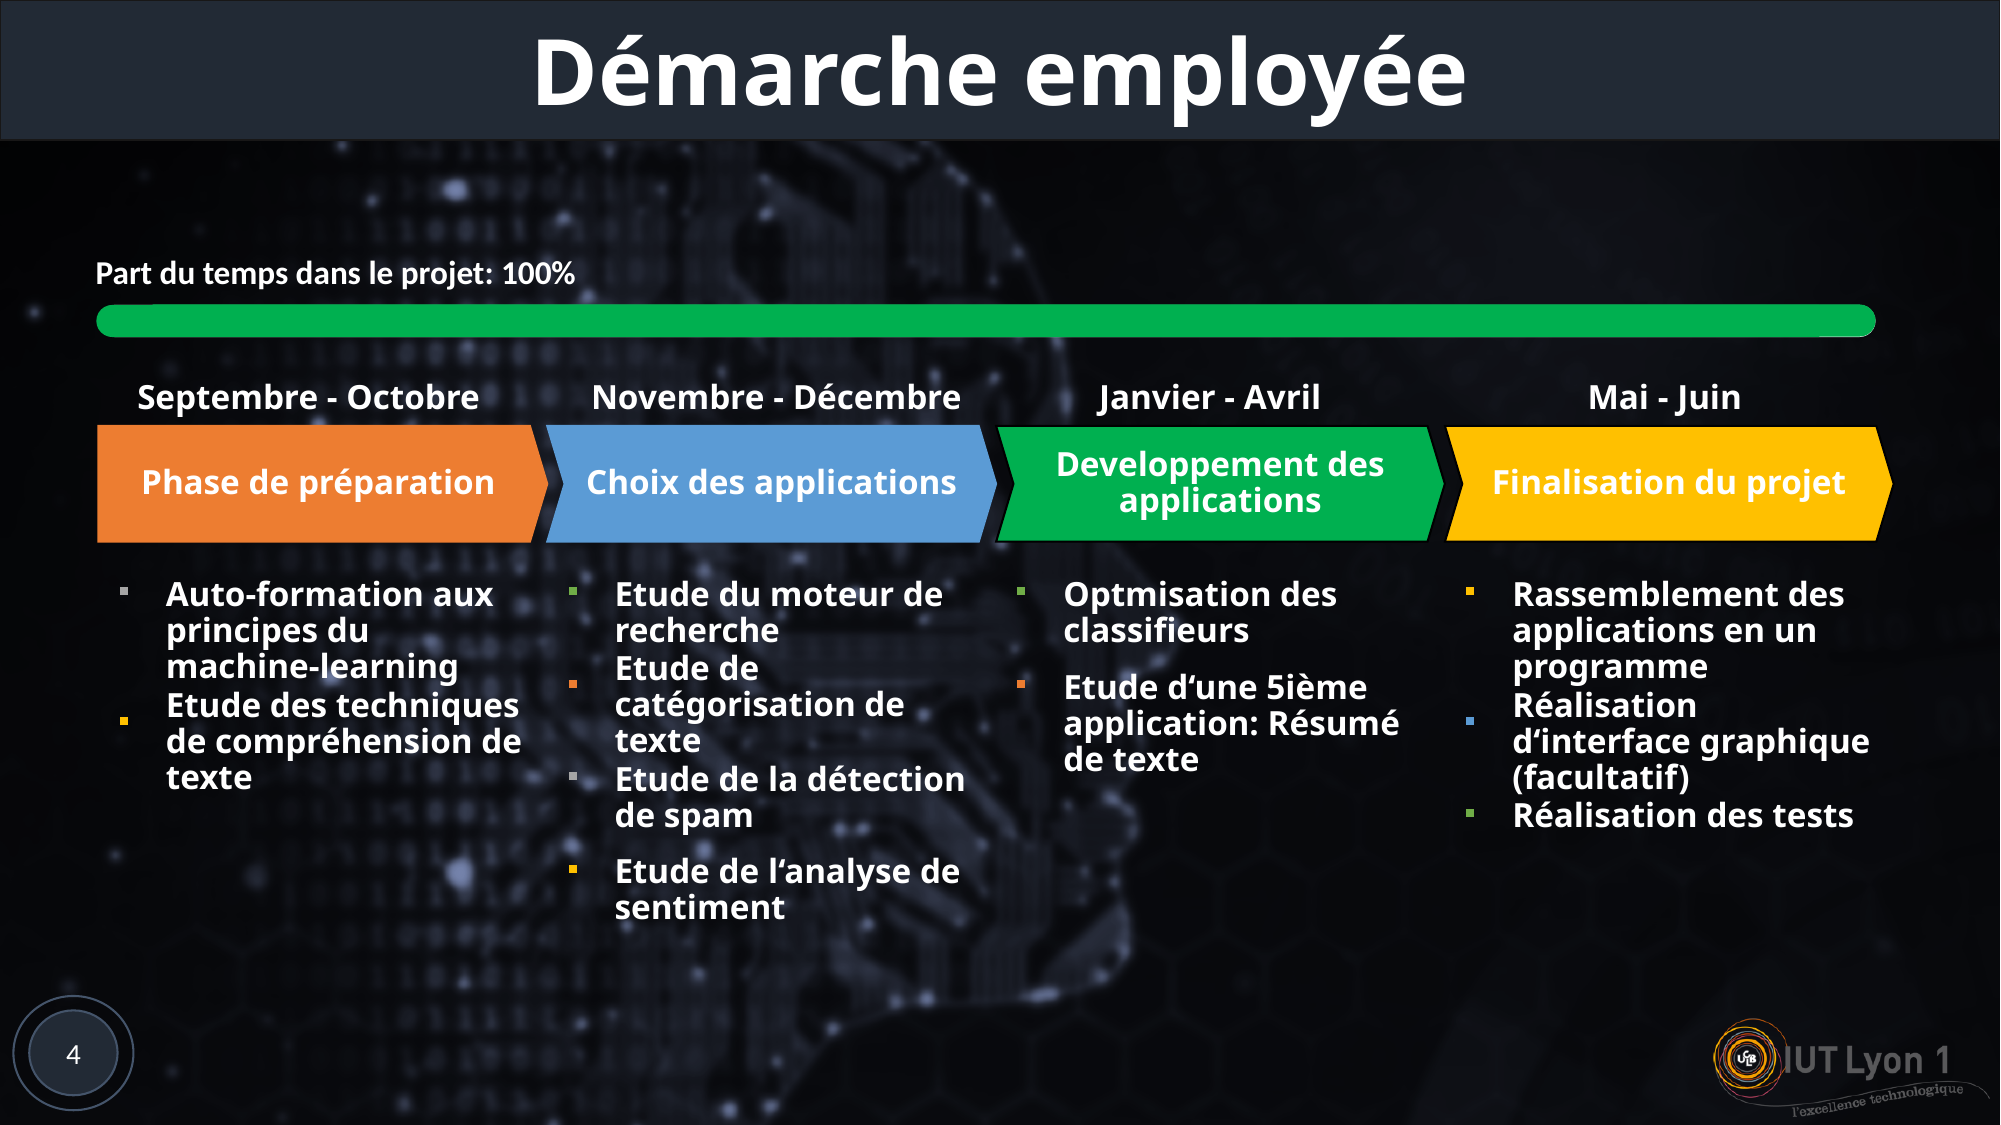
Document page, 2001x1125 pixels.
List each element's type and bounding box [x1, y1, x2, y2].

text_box [98, 425, 1894, 991]
text_box [13, 995, 134, 1111]
picture [0, 0, 2000, 1125]
